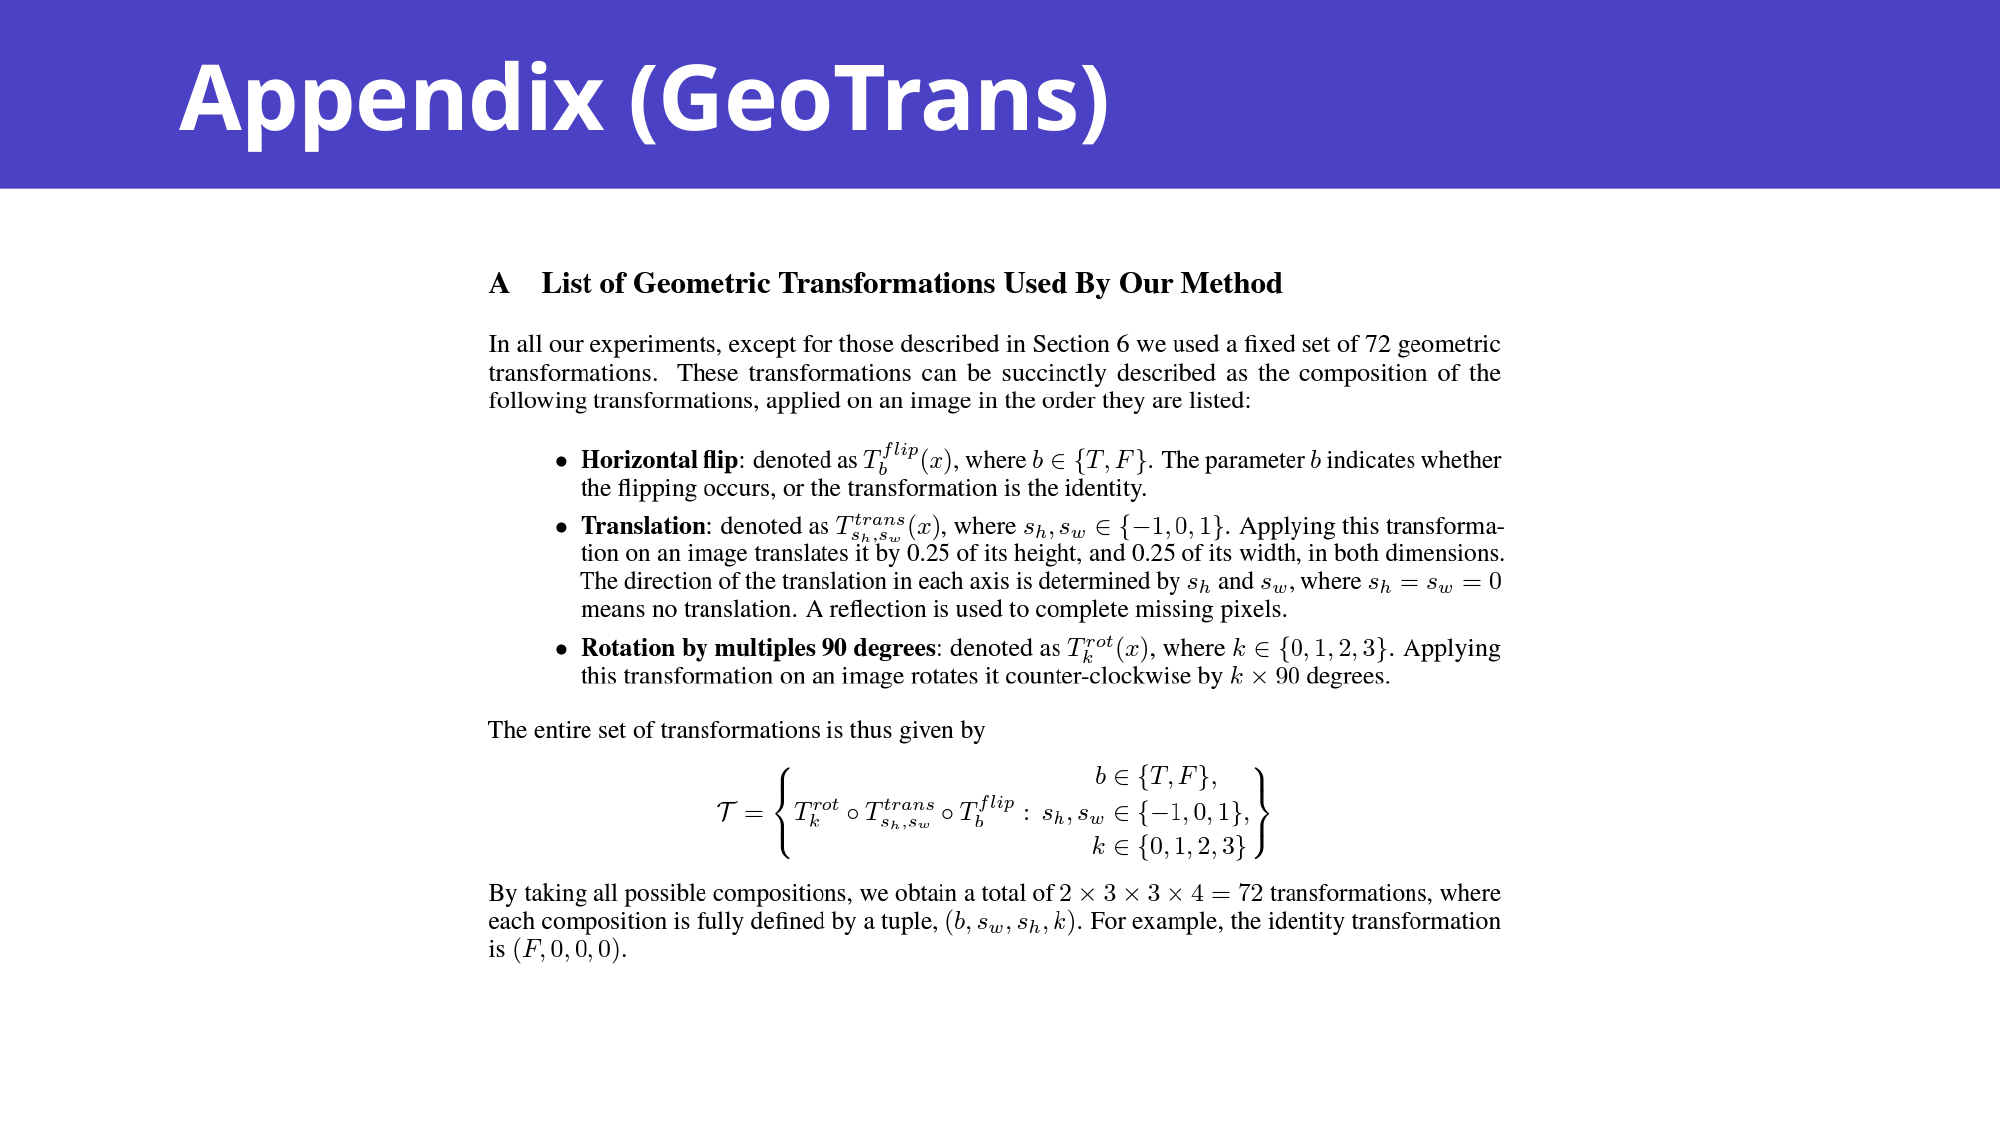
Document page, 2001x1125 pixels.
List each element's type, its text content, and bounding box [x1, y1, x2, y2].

title Appendix (GeoTrans) [164, 31, 1809, 157]
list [469, 255, 1531, 969]
